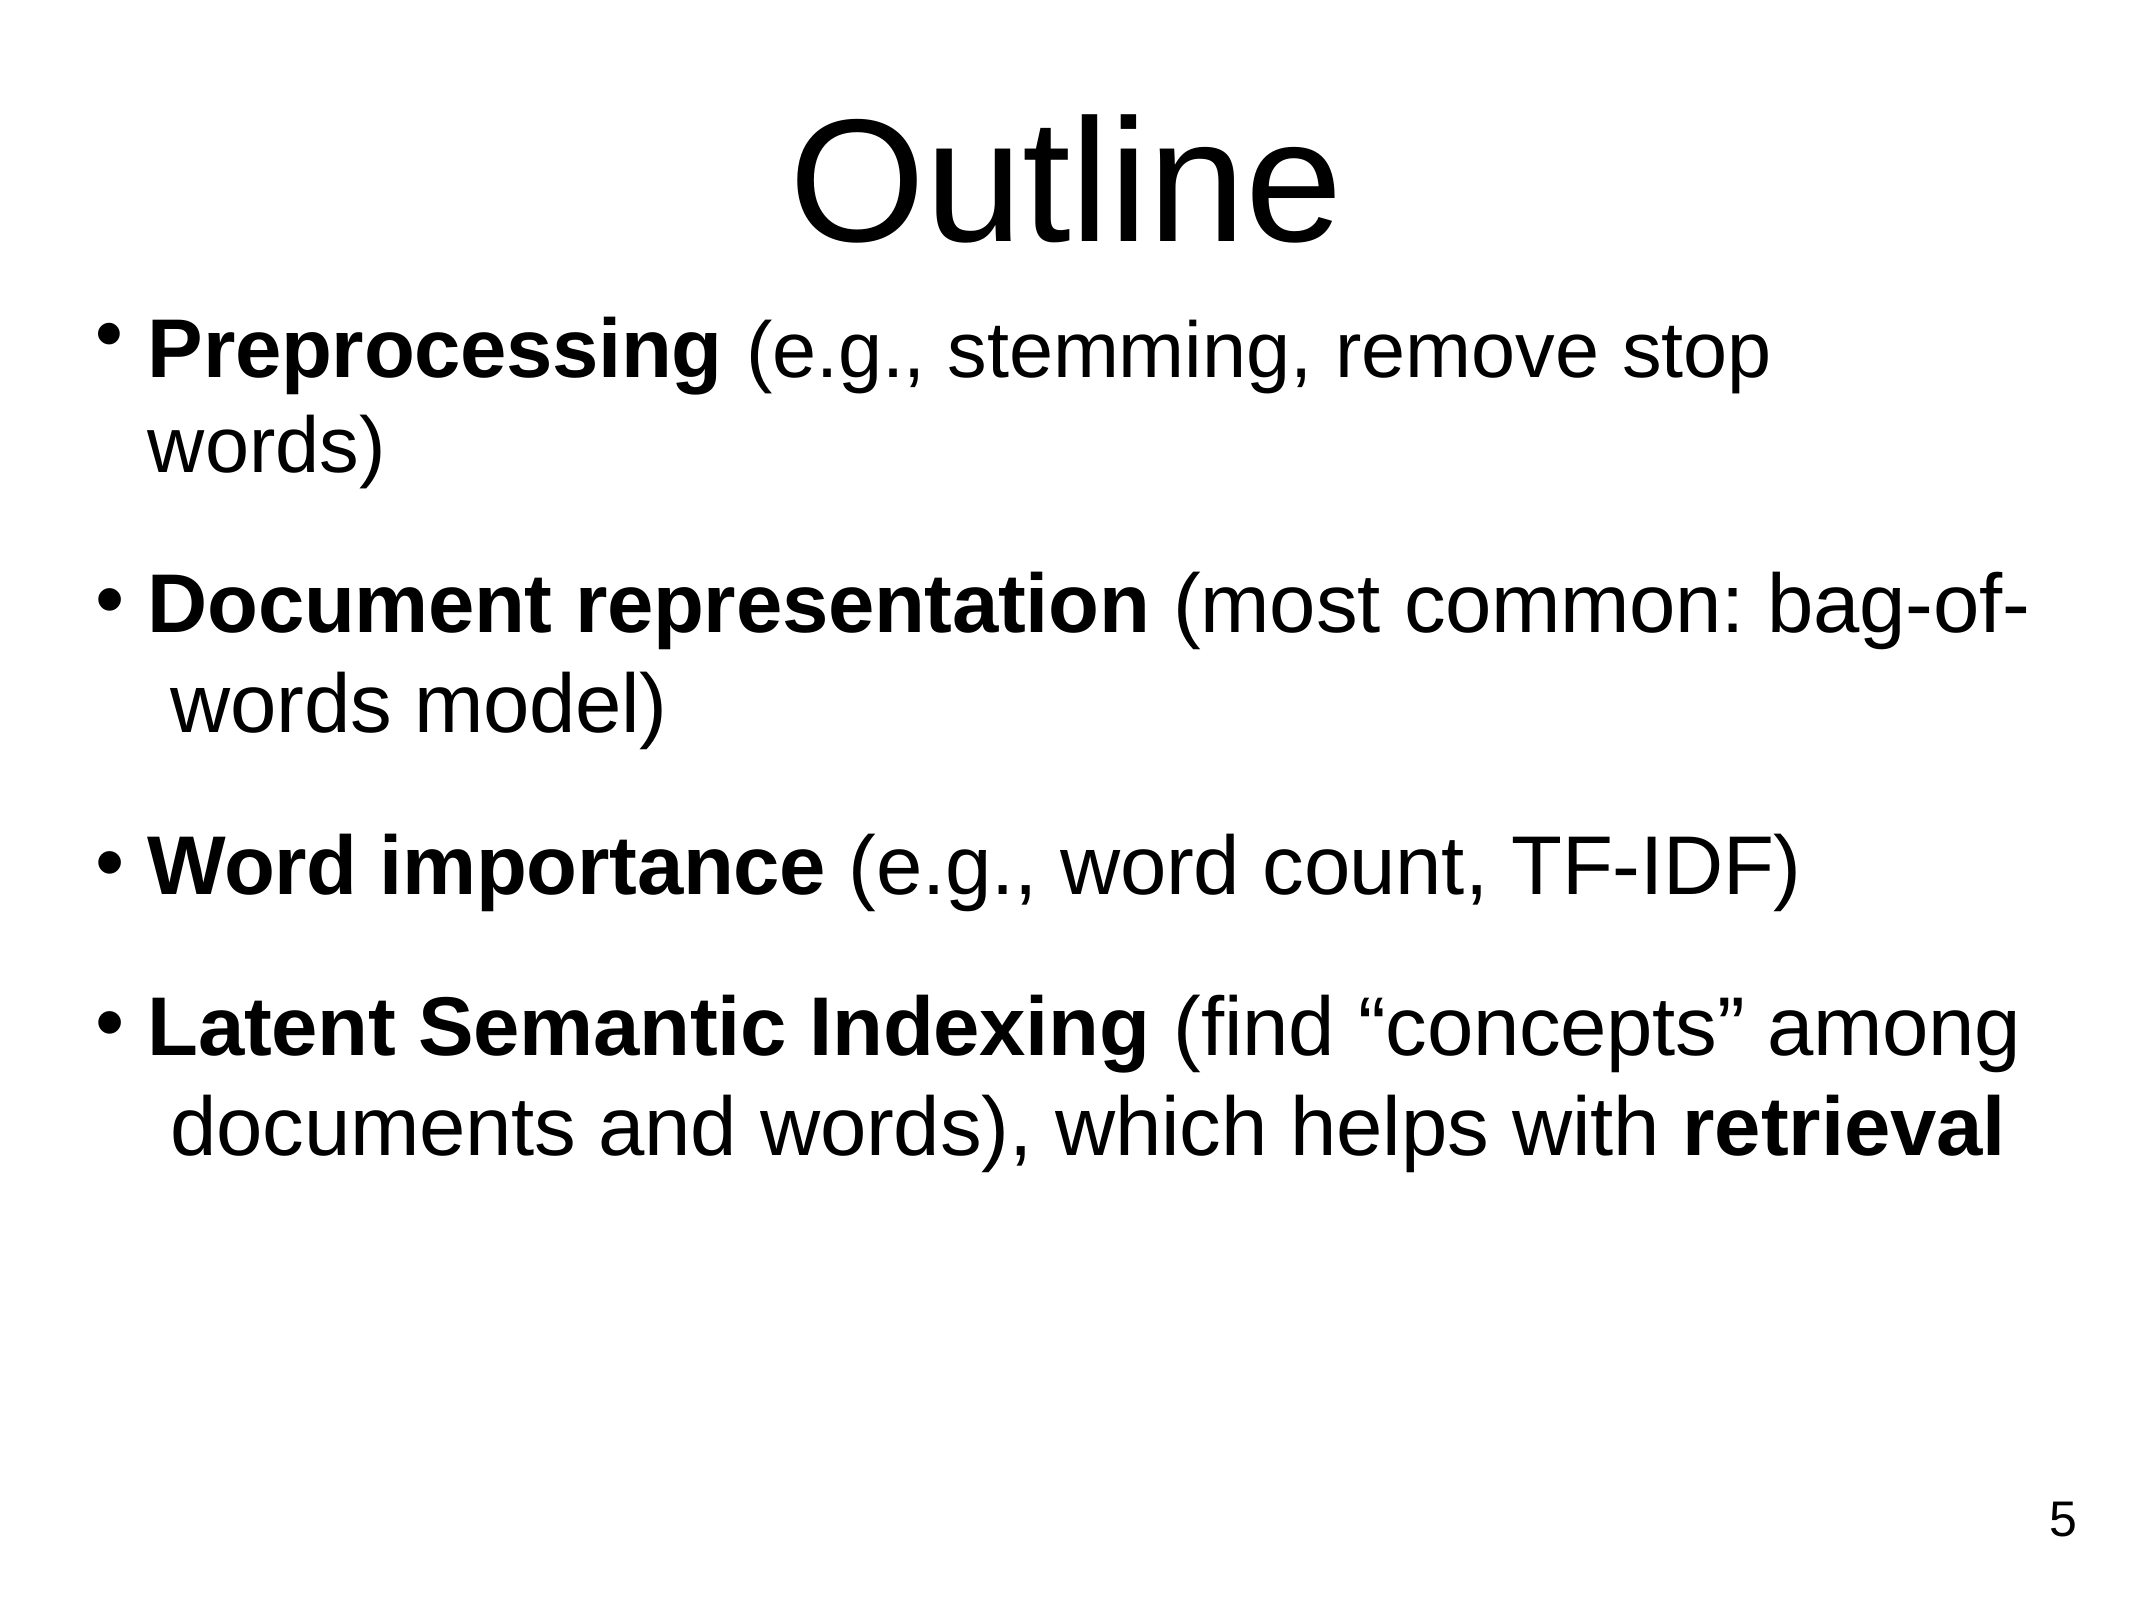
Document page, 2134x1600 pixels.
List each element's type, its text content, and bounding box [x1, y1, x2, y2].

title Outline [787, 64, 1347, 291]
text_box 5 [2047, 1484, 2080, 1547]
text_box Preprocessing (e.g., stemming, remove stop words) Document representation (most common: bag-of- words model) Word importance (e.g., word count, TF-IDF) Latent Semantic Indexing (find “concepts” among documents and words), which helps with retrieval [93, 291, 2040, 1172]
